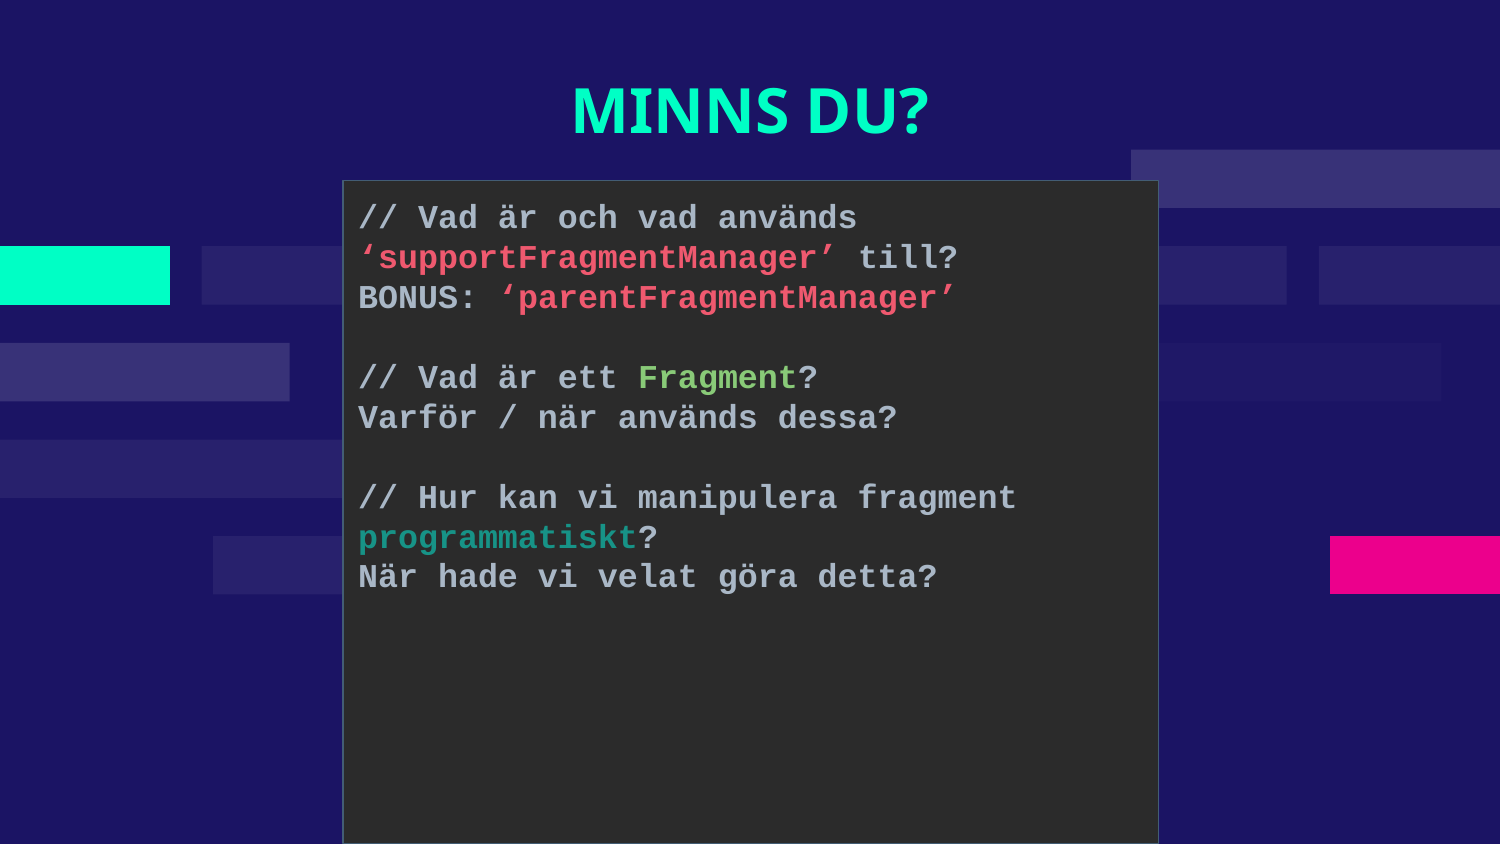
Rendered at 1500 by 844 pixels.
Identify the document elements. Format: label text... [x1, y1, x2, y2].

text_box // Vad är och vad används ‘supportFragmentManager’ till? BONUS: ‘parentFragmentManager’ // Vad är ett Fragment? Varför / när används dessa? // Hur kan vi manipulera fragment programmatiskt? När hade vi velat göra detta? [343, 180, 1159, 844]
title MINNS DU? [209, 56, 1291, 166]
